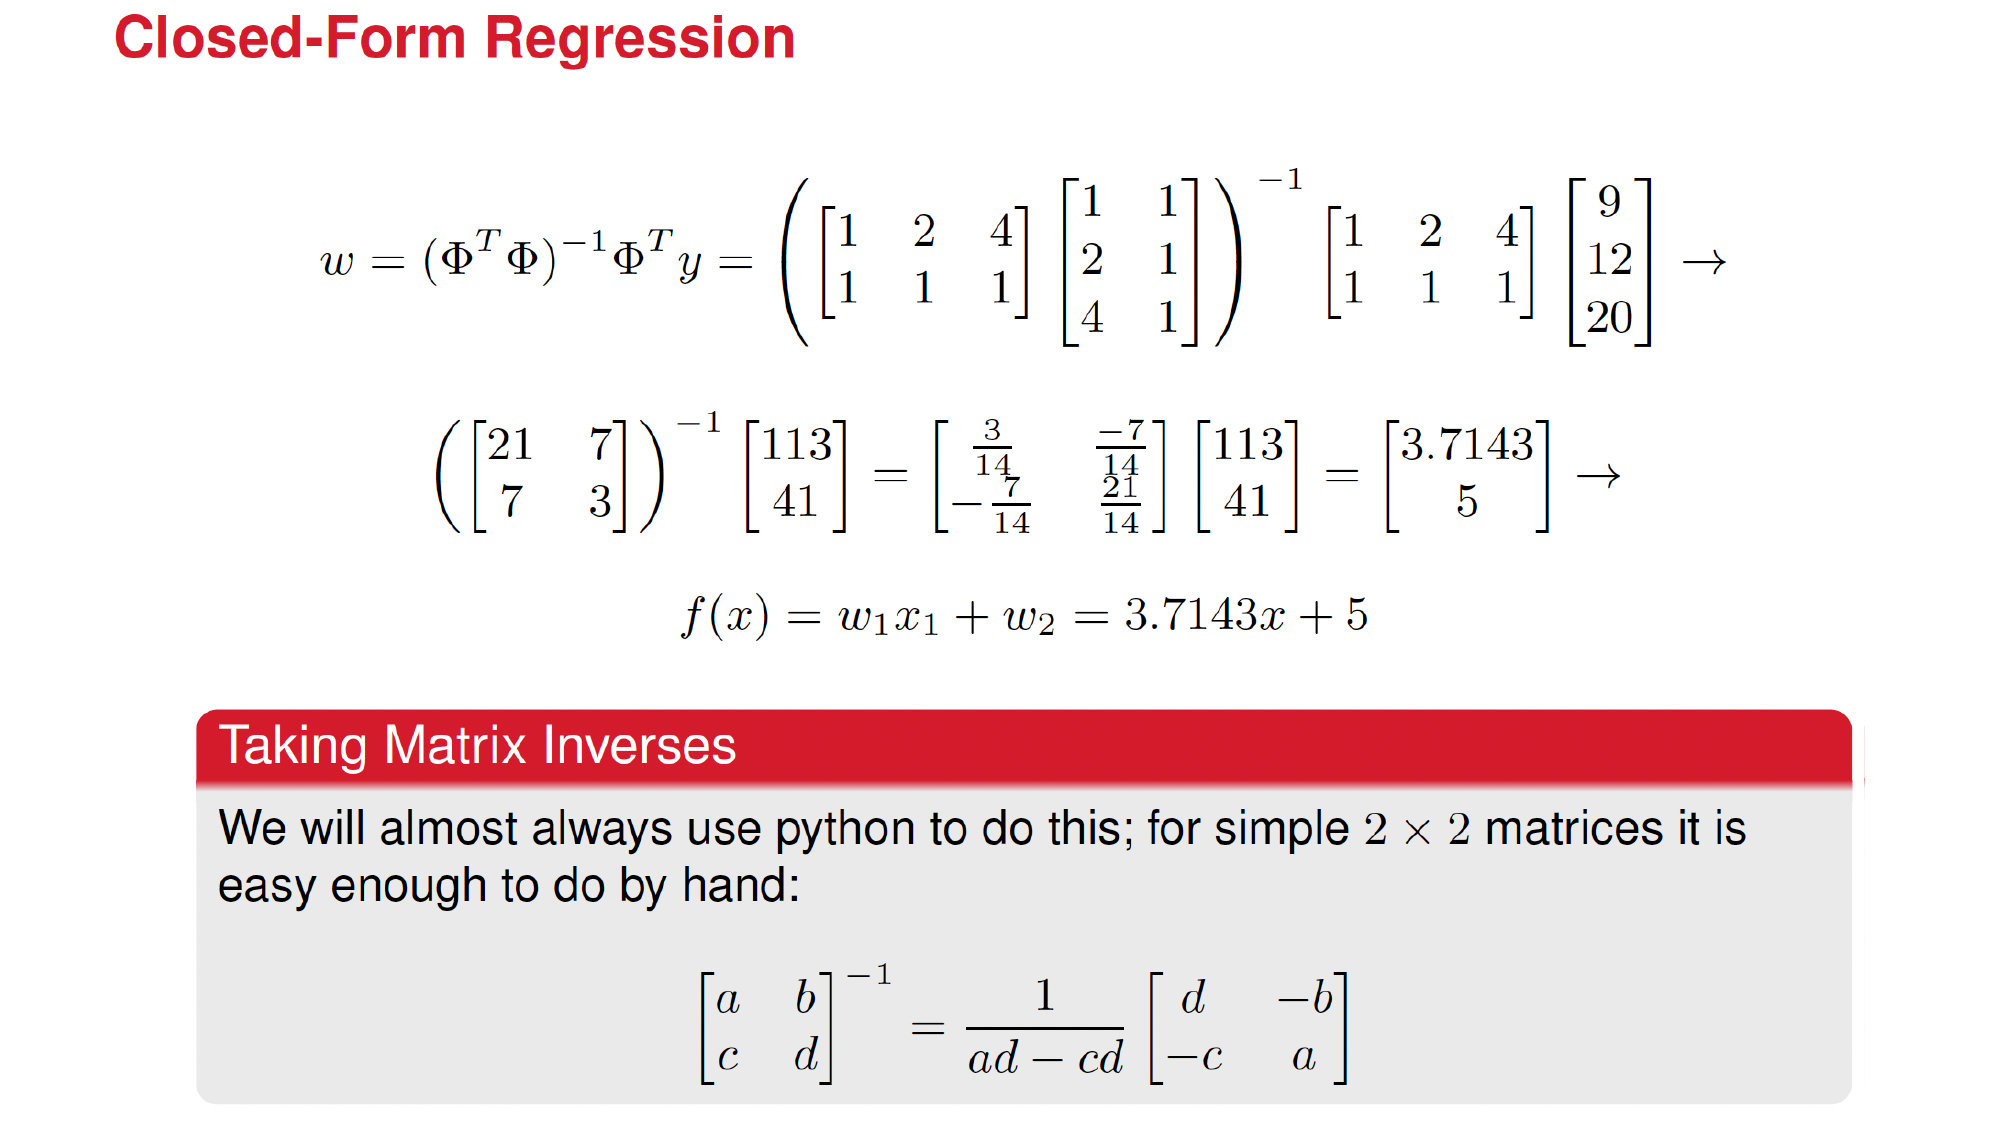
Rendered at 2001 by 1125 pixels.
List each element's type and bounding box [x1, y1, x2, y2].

picture [107, 0, 1877, 1125]
